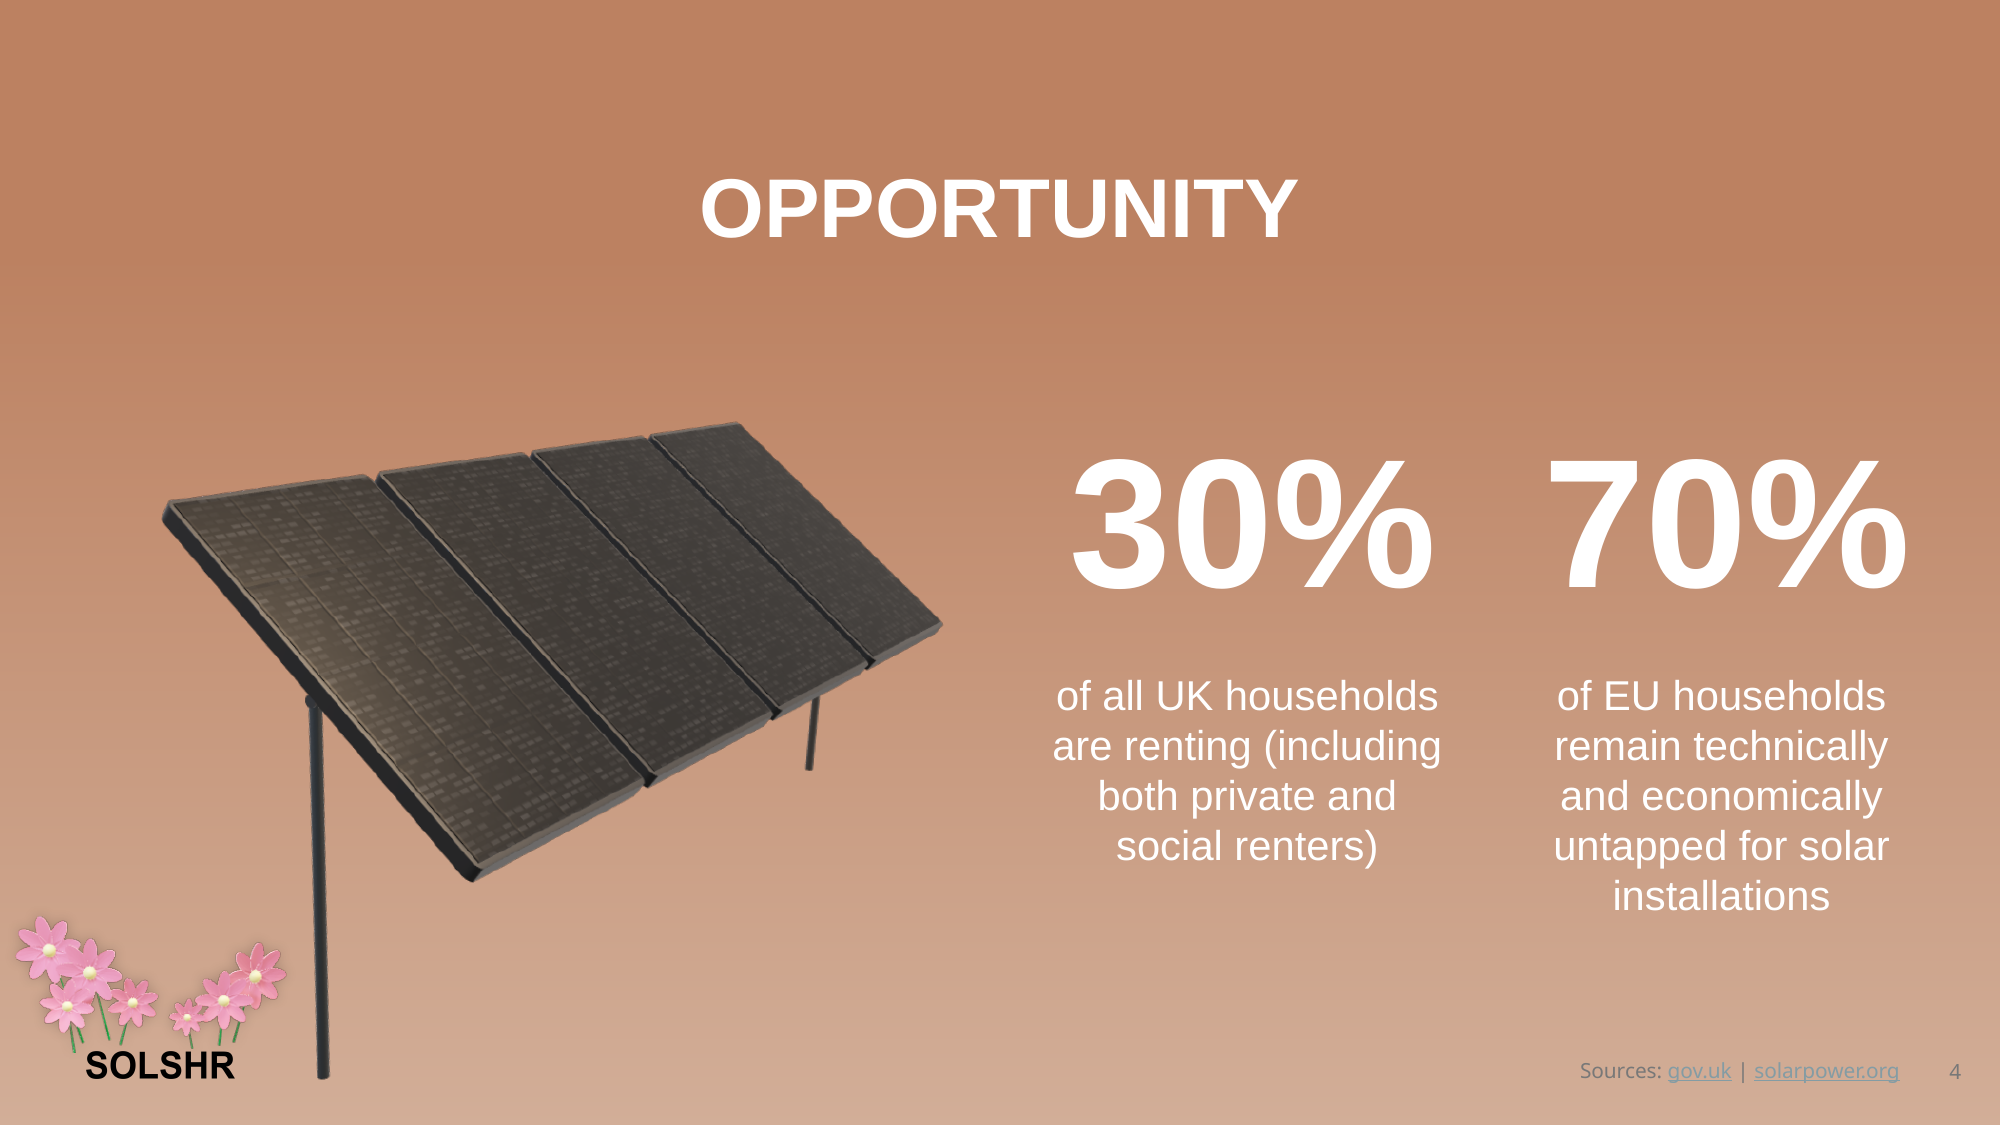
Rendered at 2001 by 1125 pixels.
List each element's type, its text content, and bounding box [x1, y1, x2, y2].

picture [14, 268, 1151, 1125]
text_box 30% [1035, 380, 1471, 649]
text_box of all UK households are renting (including both private and social renters) [1029, 661, 1465, 929]
text_box Sources: gov.uk | solarpower.org [1156, 1041, 1915, 1102]
text_box OPPORTUNITY [52, 153, 1948, 268]
text_box of EU households remain technically and economically untapped for solar installations [1504, 661, 1940, 929]
text_box 70% [1509, 380, 1945, 649]
slide_number 4 [1919, 1042, 1976, 1103]
